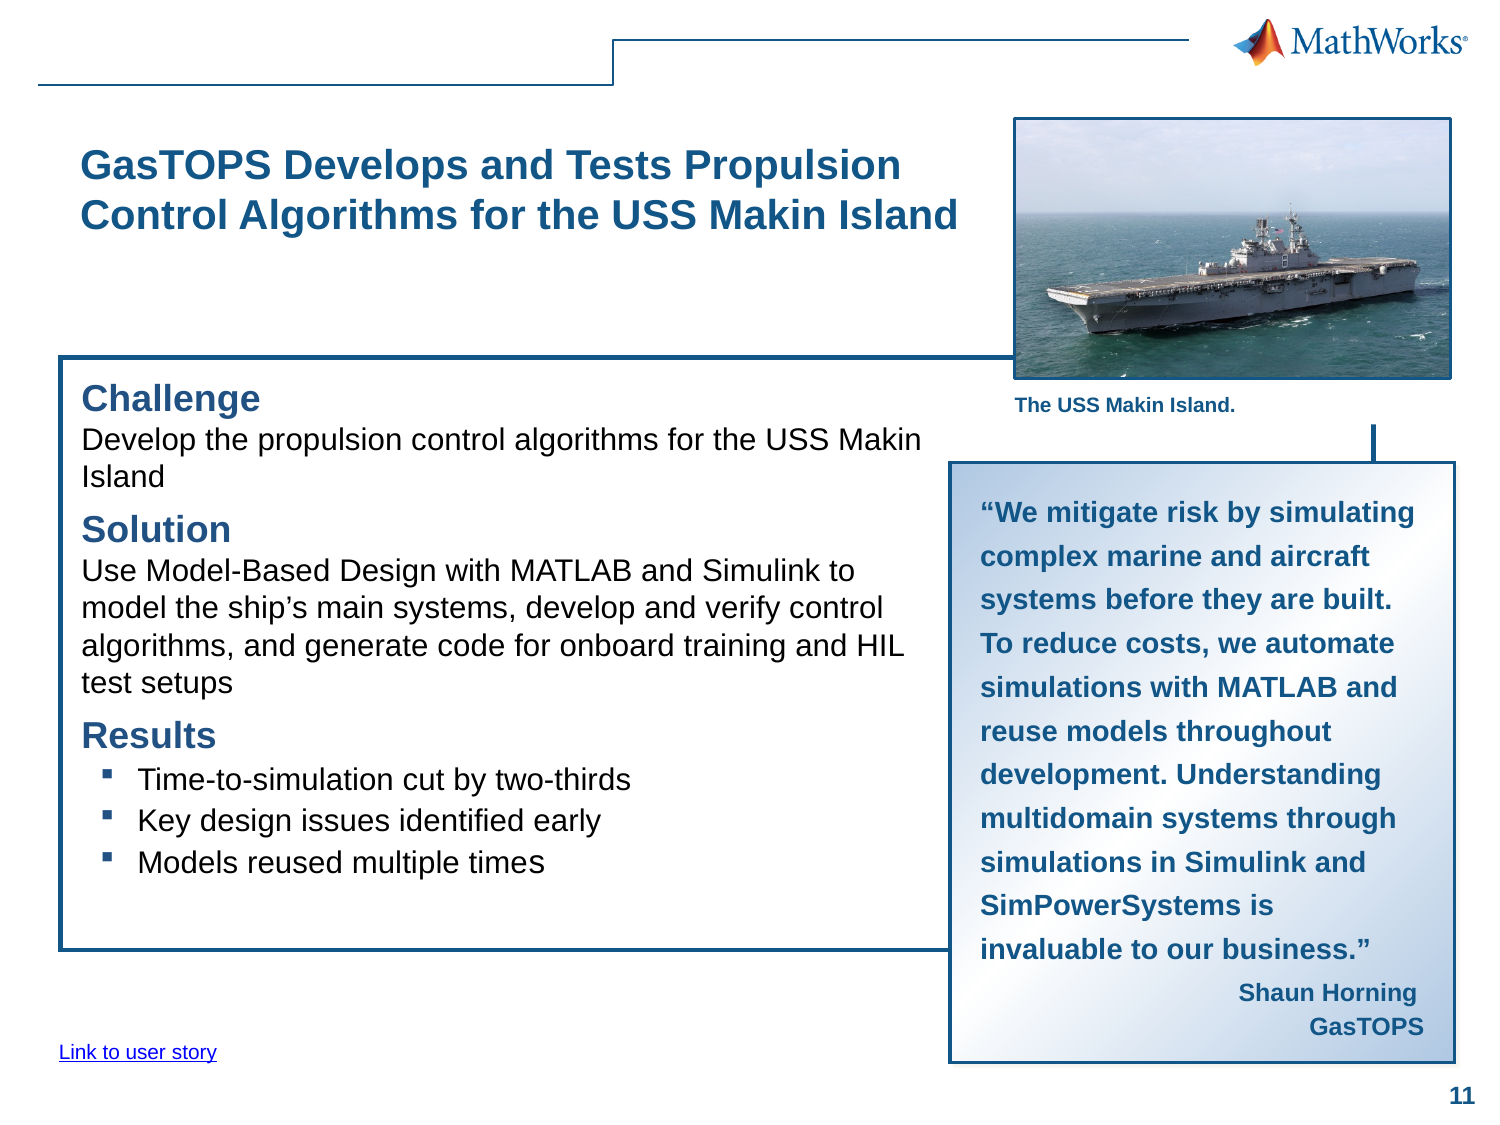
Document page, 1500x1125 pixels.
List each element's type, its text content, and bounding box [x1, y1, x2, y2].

text_box “We mitigate risk by simulating complex marine and aircraft systems before they are built. To reduce costs, we automate simulations with MATLAB and reuse models throughout development. Understanding multidomain systems through simulations in Simulink and SimPowerSystems is invaluable to our business.” Shaun Horning GasTOPS [949, 462, 1455, 1063]
picture [1226, 7, 1483, 78]
text_box The USS Makin Island. [1014, 385, 1434, 425]
text_box GasTOPS Develops and Tests Propulsion Control Algorithms for the USS Makin Island [80, 137, 1010, 313]
text_box [60, 357, 1374, 950]
picture [1015, 119, 1449, 378]
text_box Link to user story [44, 1030, 253, 1071]
